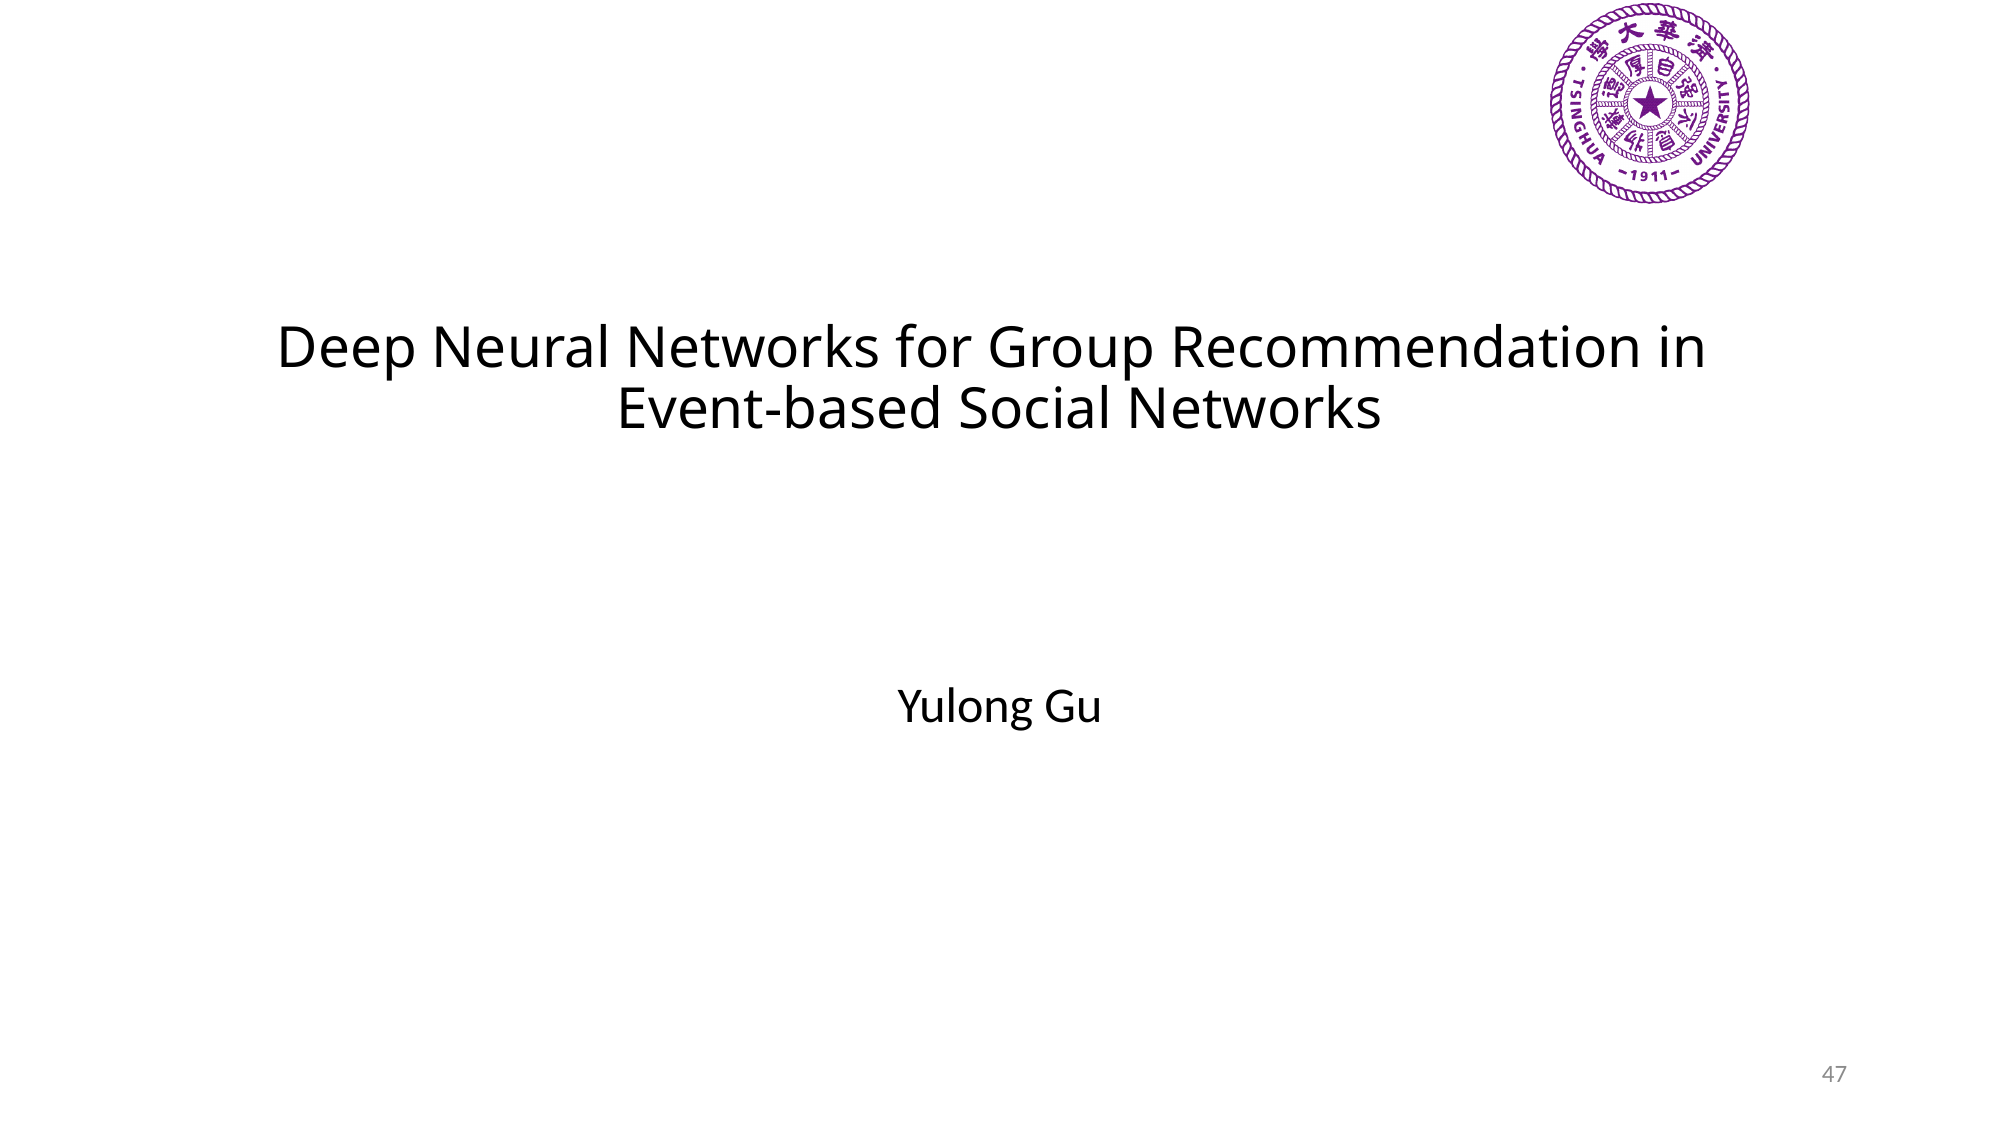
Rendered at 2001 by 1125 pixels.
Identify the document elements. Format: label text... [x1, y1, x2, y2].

title Deep Neural Networks for Group Recommendation in Event-based Social Networks [249, 184, 1750, 576]
slide_number 47 [1412, 1042, 1863, 1103]
picture [1550, 3, 1751, 204]
subtitle Yulong Gu [249, 590, 1750, 863]
